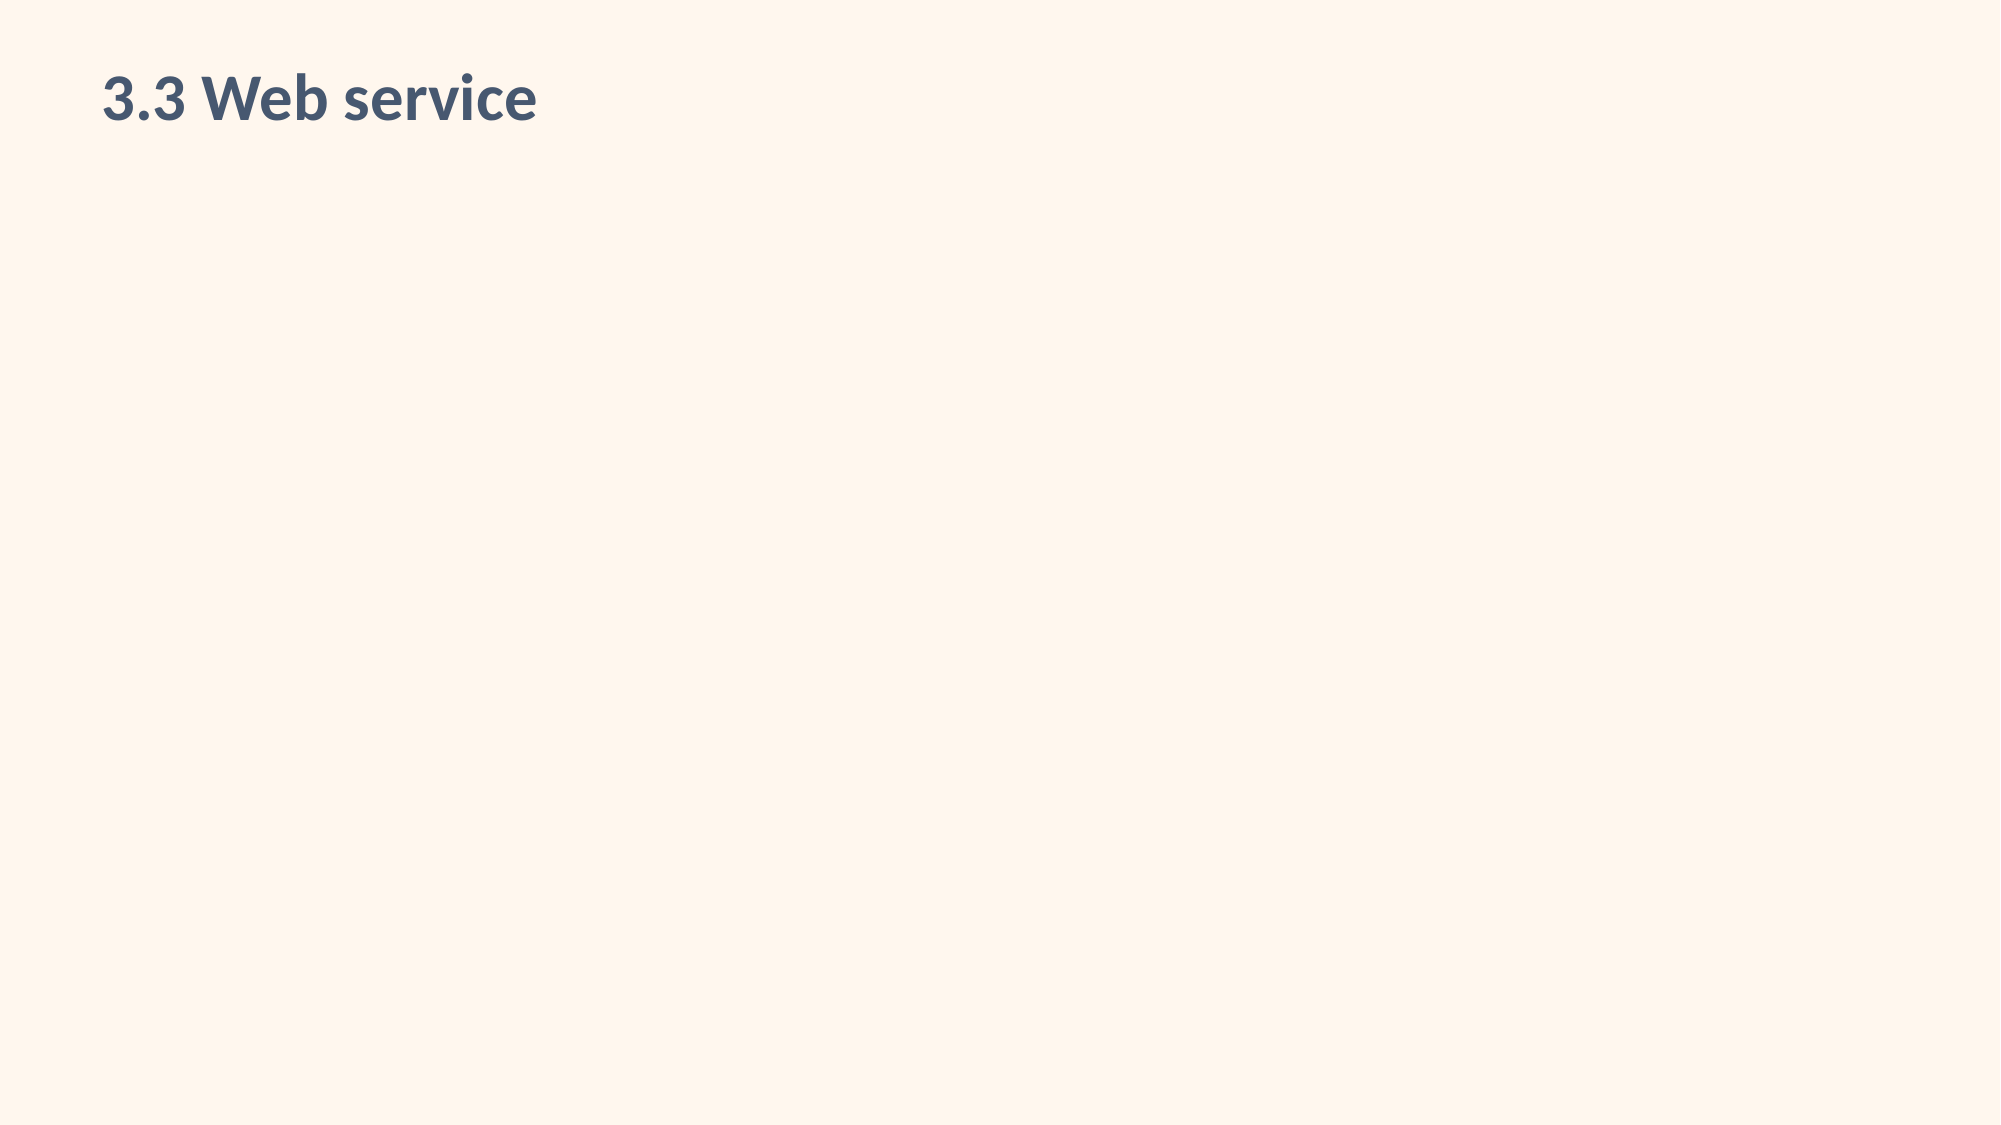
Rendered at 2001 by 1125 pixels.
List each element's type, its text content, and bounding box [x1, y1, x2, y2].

text_box 3.3 Web service [86, 55, 840, 163]
